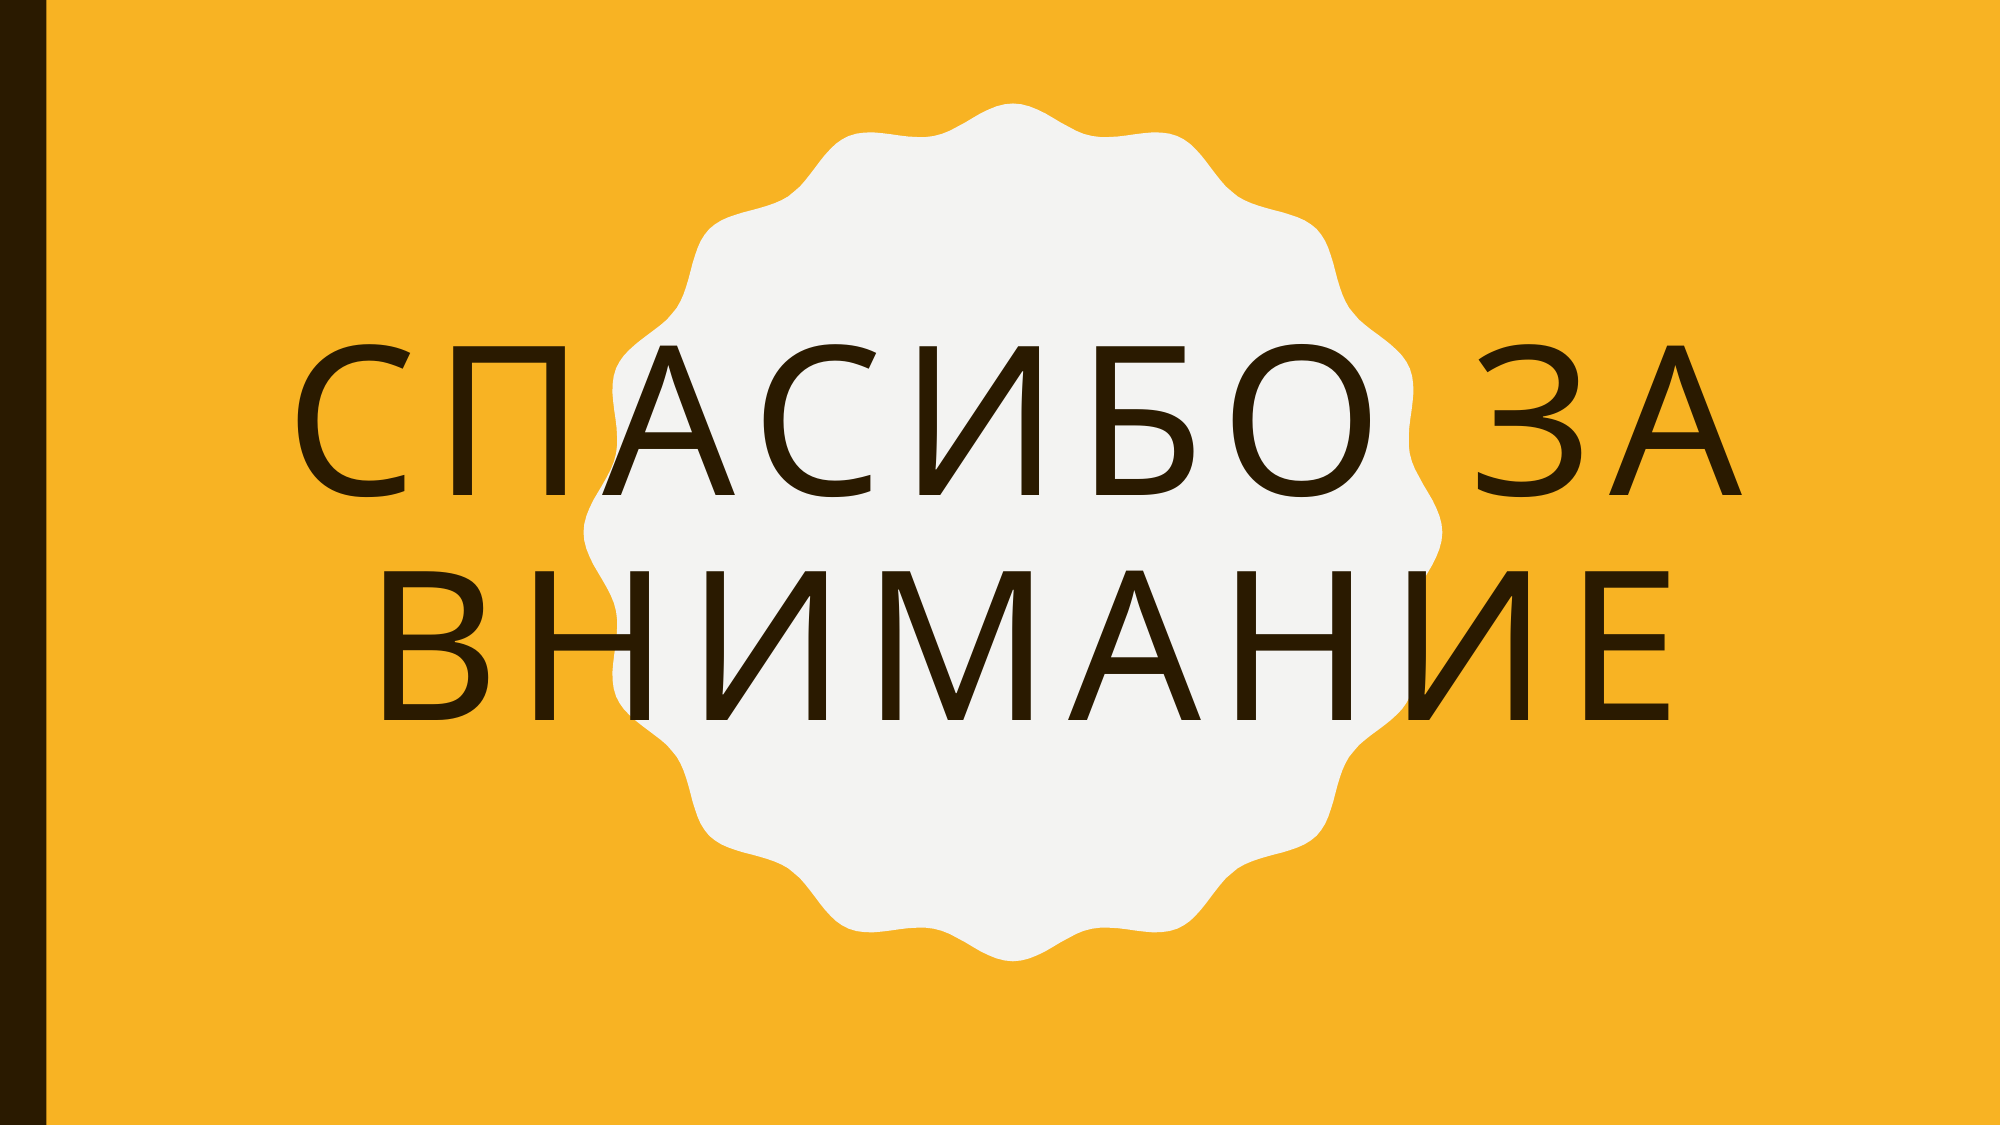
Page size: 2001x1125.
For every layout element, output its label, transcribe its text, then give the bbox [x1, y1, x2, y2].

title Спасибо за Внимание [176, 180, 1870, 902]
